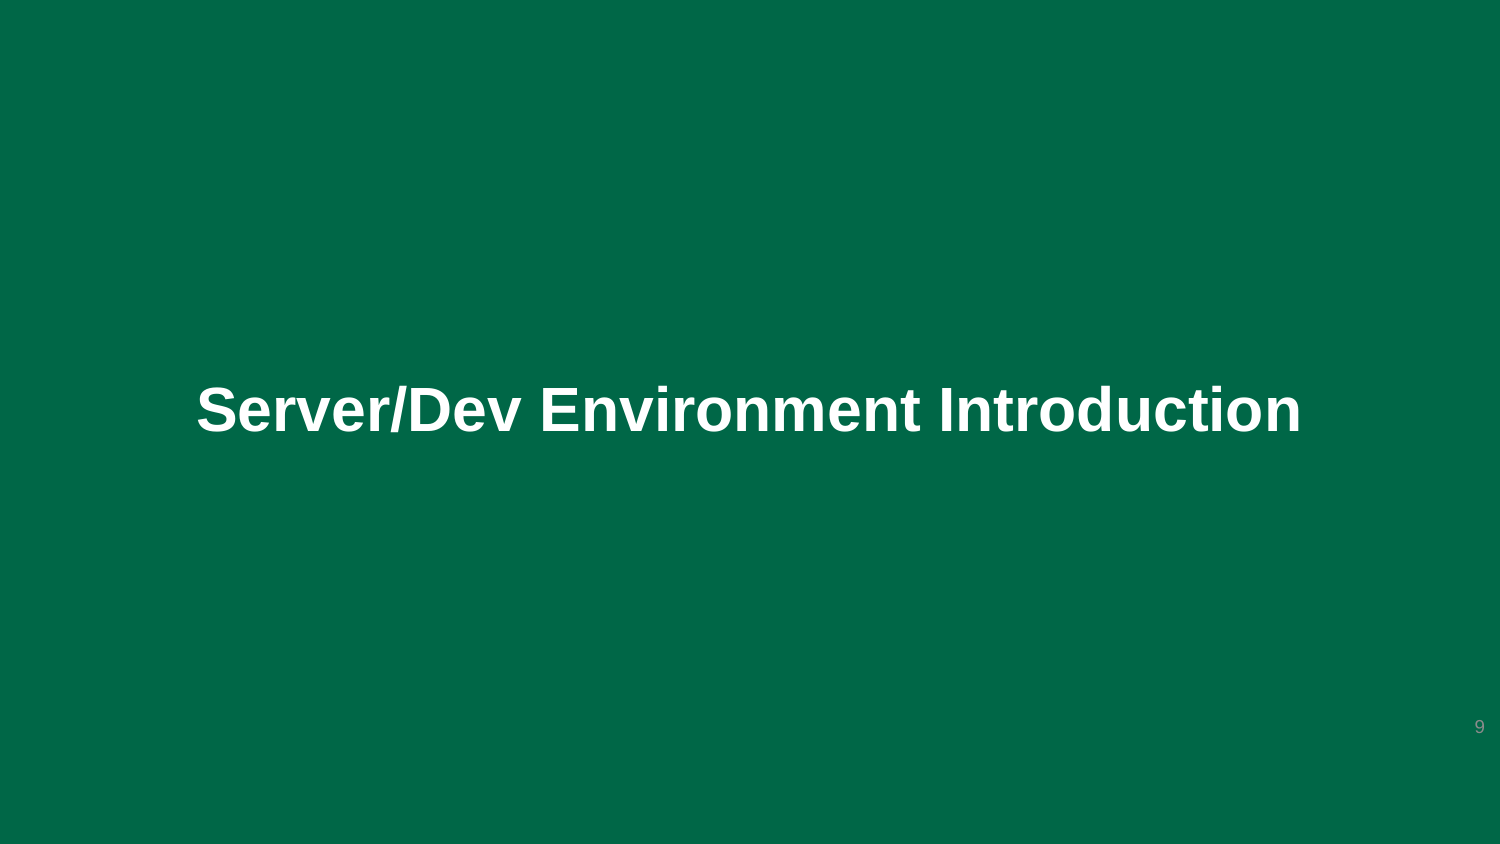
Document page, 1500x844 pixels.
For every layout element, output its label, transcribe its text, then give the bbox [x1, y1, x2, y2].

title Server/Dev Environment Introduction [103, 329, 1397, 493]
slide_number 9 [1149, 703, 1500, 749]
